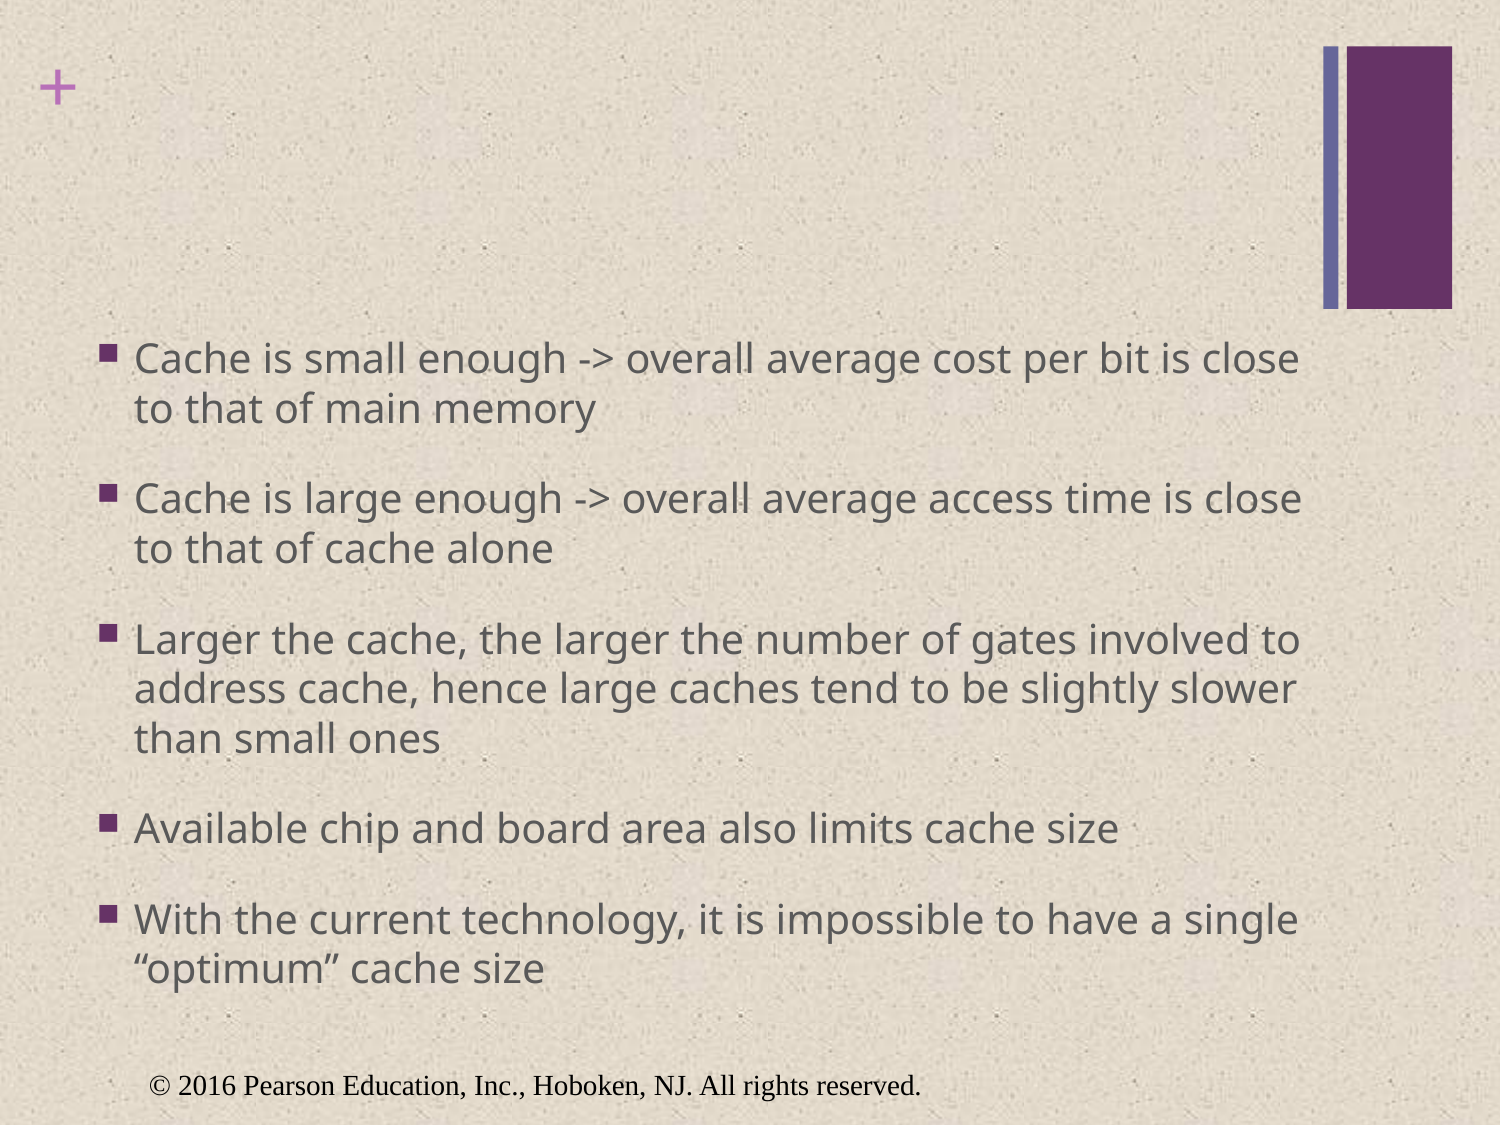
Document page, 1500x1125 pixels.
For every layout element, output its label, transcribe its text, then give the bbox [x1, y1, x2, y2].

picture [0, 0, 1500, 1125]
list Cache is small enough -> overall average cost per bit is close to that of main memory Cache is large enough -> overall average access time is close to that of cache alone Larger the cache, the larger the number of gates involved to address cache, hence large caches tend to be slightly slower than small ones Available chip and board area also limits cache size With the current technology, it is impossible to have a single “optimum” cache size [81, 324, 1322, 1005]
footer © 2016 Pearson Education, Inc., Hoboken, NJ. All rights reserved. [33, 1053, 1038, 1114]
